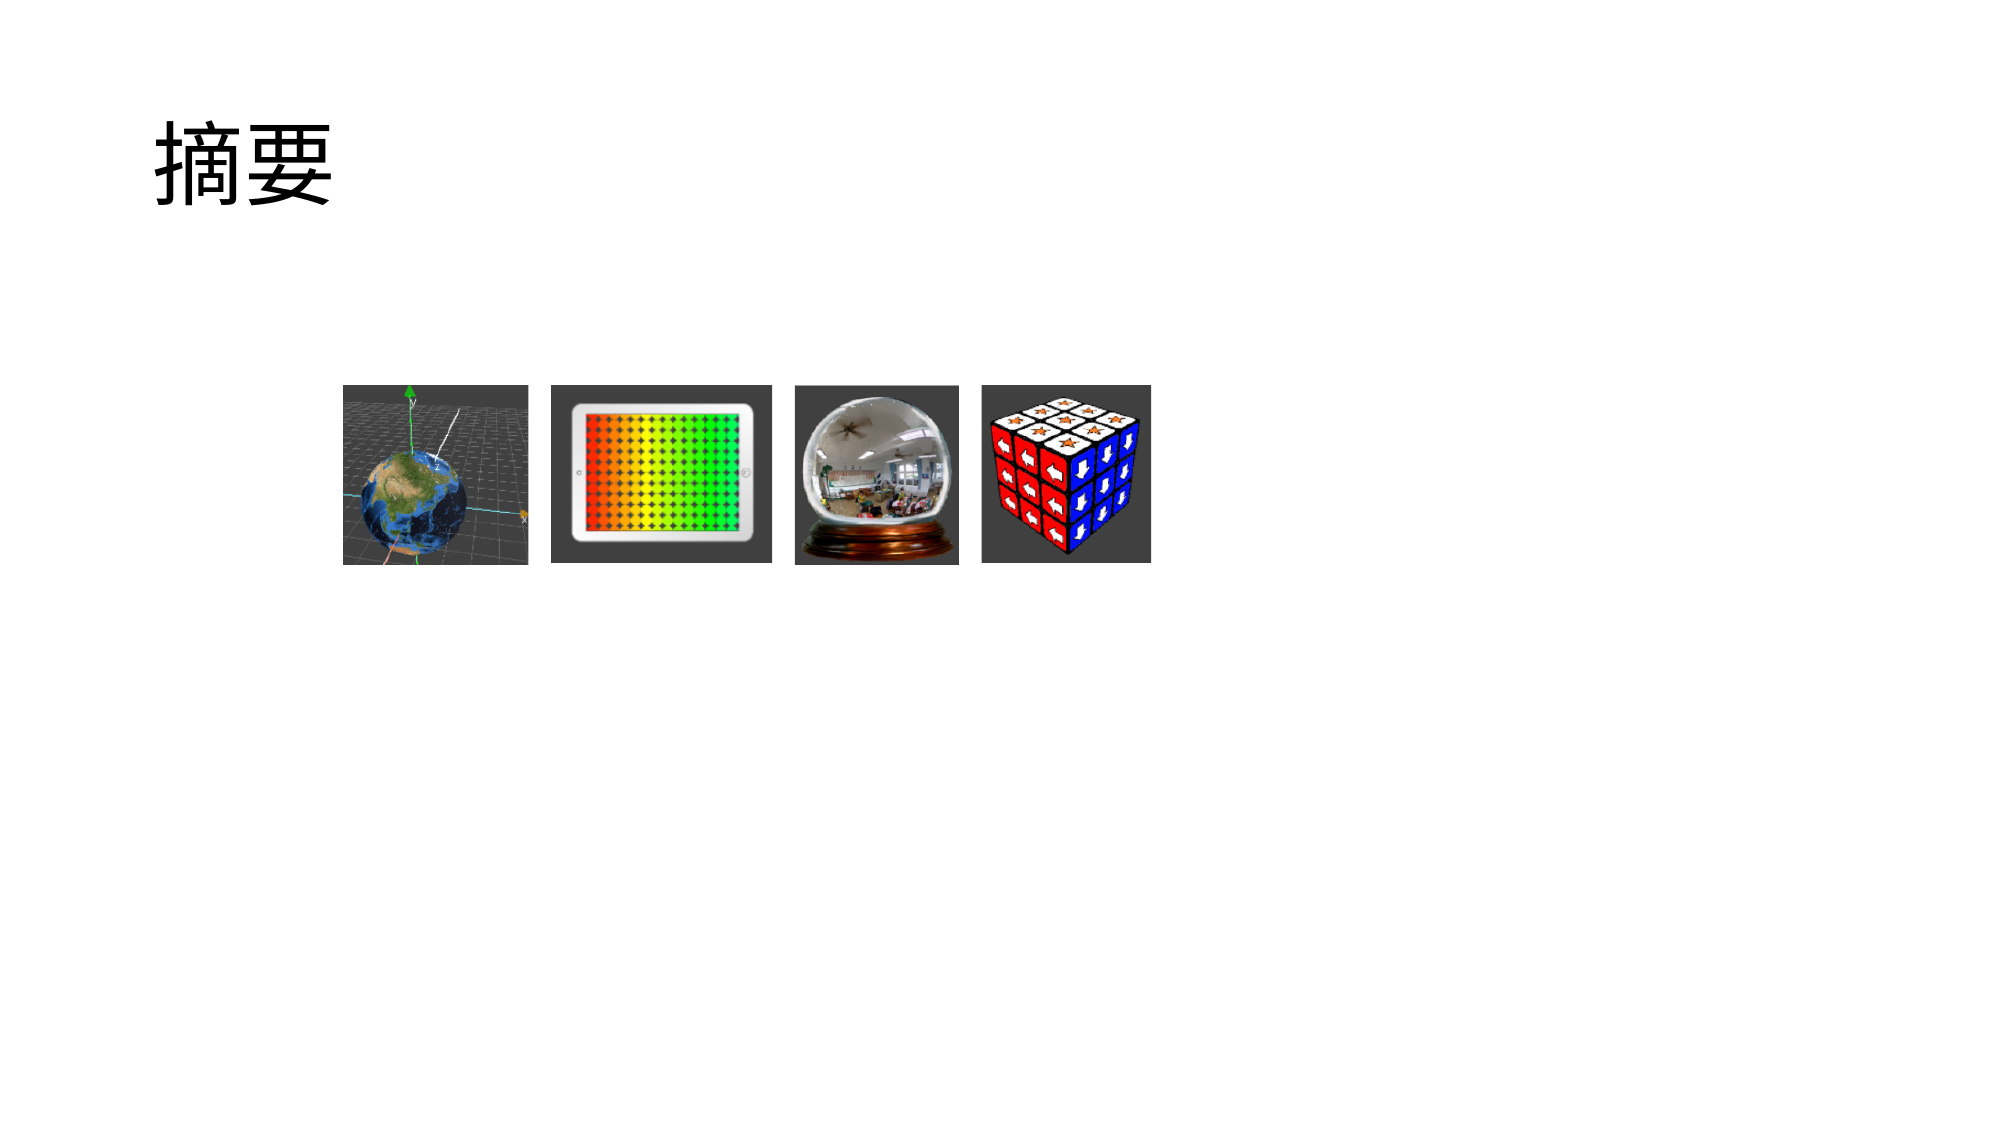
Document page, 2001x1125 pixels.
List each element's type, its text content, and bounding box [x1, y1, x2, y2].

picture [551, 385, 773, 563]
picture [794, 385, 959, 565]
picture [981, 384, 1152, 563]
picture [343, 385, 529, 565]
title 摘要 [137, 59, 1863, 278]
